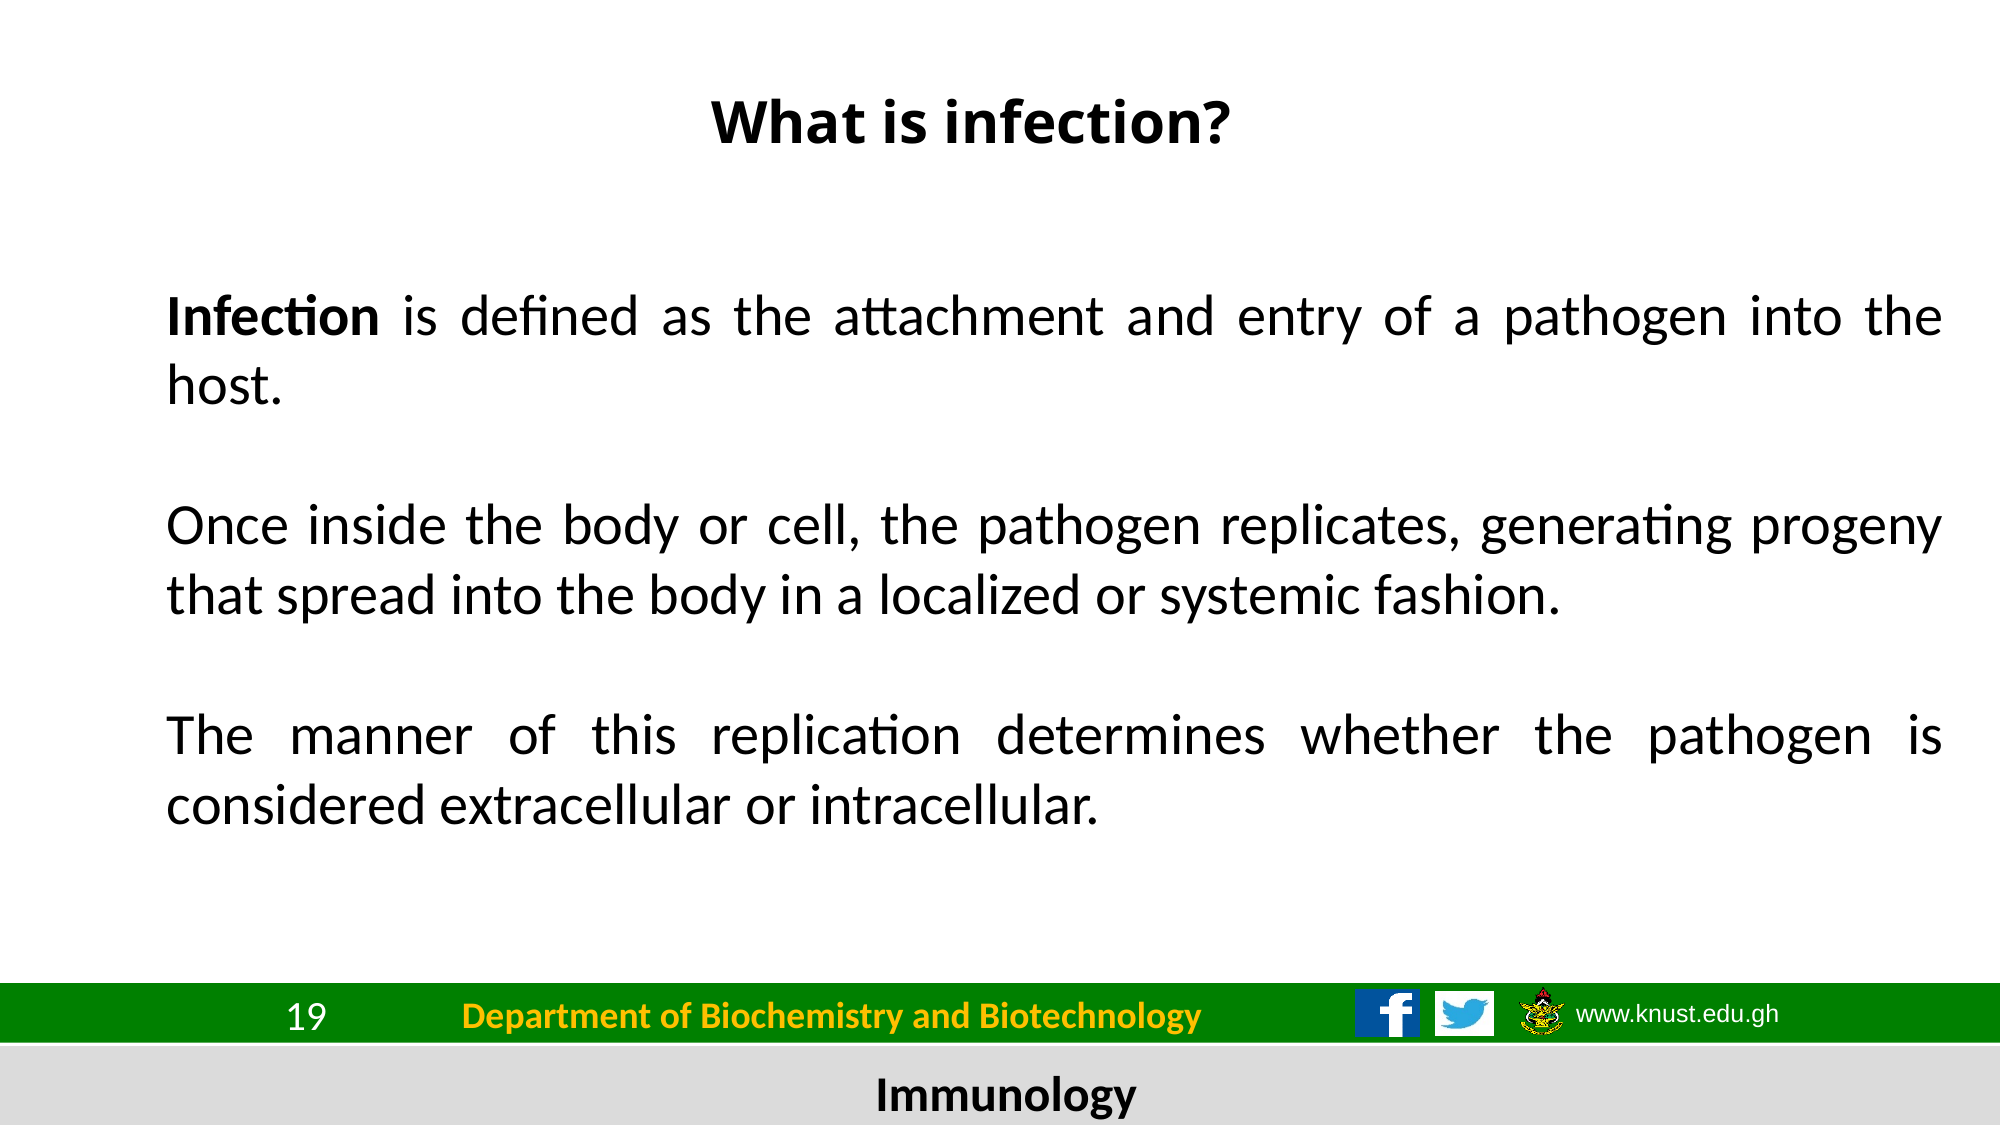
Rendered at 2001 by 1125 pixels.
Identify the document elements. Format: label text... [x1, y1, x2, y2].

text_box Infection is defined as the attachment and entry of a pathogen into the host. Once inside the body or cell, the pathogen replicates, generating progeny that spread into the body in a localized or systemic fashion. The manner of this replication determines whether the pathogen is considered extracellular or intracellular. [152, 269, 1959, 914]
picture [1355, 989, 1420, 1037]
title What is infection? [251, 16, 1692, 161]
text_box Department of Biochemistry and Biotechnology [447, 983, 1218, 1044]
slide_number 19 [251, 983, 343, 1044]
text_box [53, 161, 1959, 932]
picture [1435, 991, 1494, 1036]
text_box Immunology [366, 1054, 1647, 1125]
picture [1519, 987, 1565, 1035]
